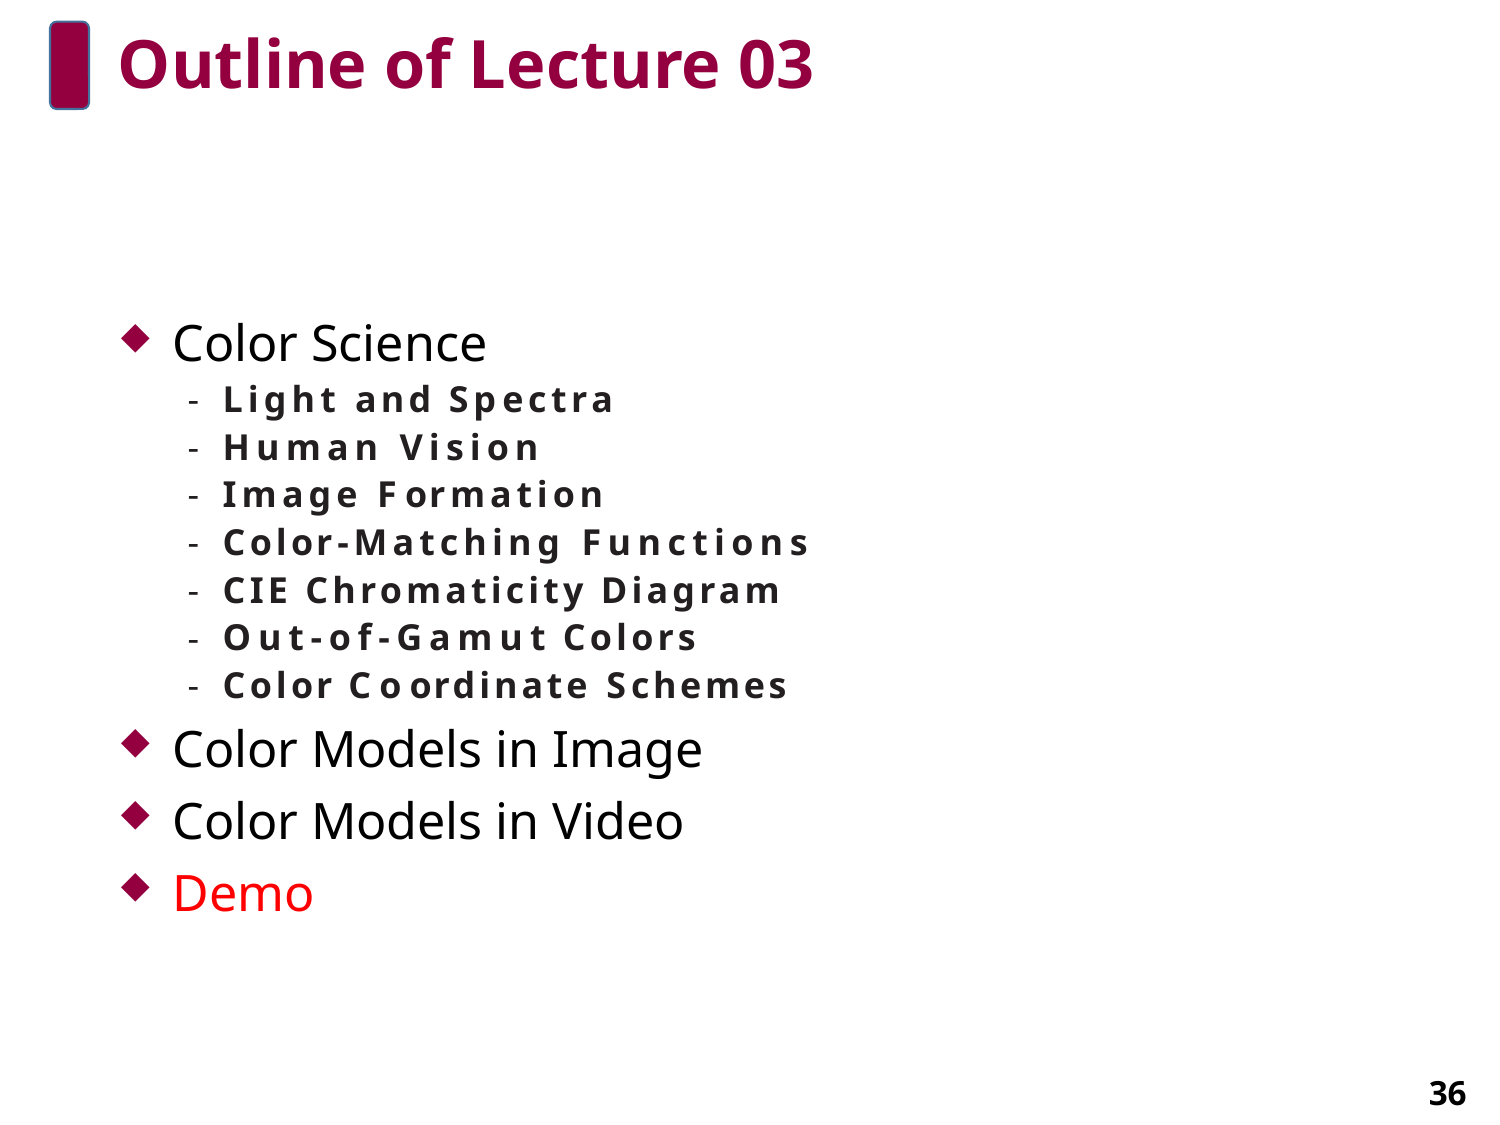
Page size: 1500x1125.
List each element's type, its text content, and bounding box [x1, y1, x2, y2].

slide_number 36 [1384, 1065, 1500, 1125]
title Outline of Lecture 03 [103, 23, 1397, 111]
list Color Science Light and Spectra Human Vision Image Formation Color-Matching Functions CIE Chromaticity Diagram Out-of-Gamut Colors Color Coordinate Schemes Color Models in Image Color Models in Video Demo [103, 216, 1397, 930]
